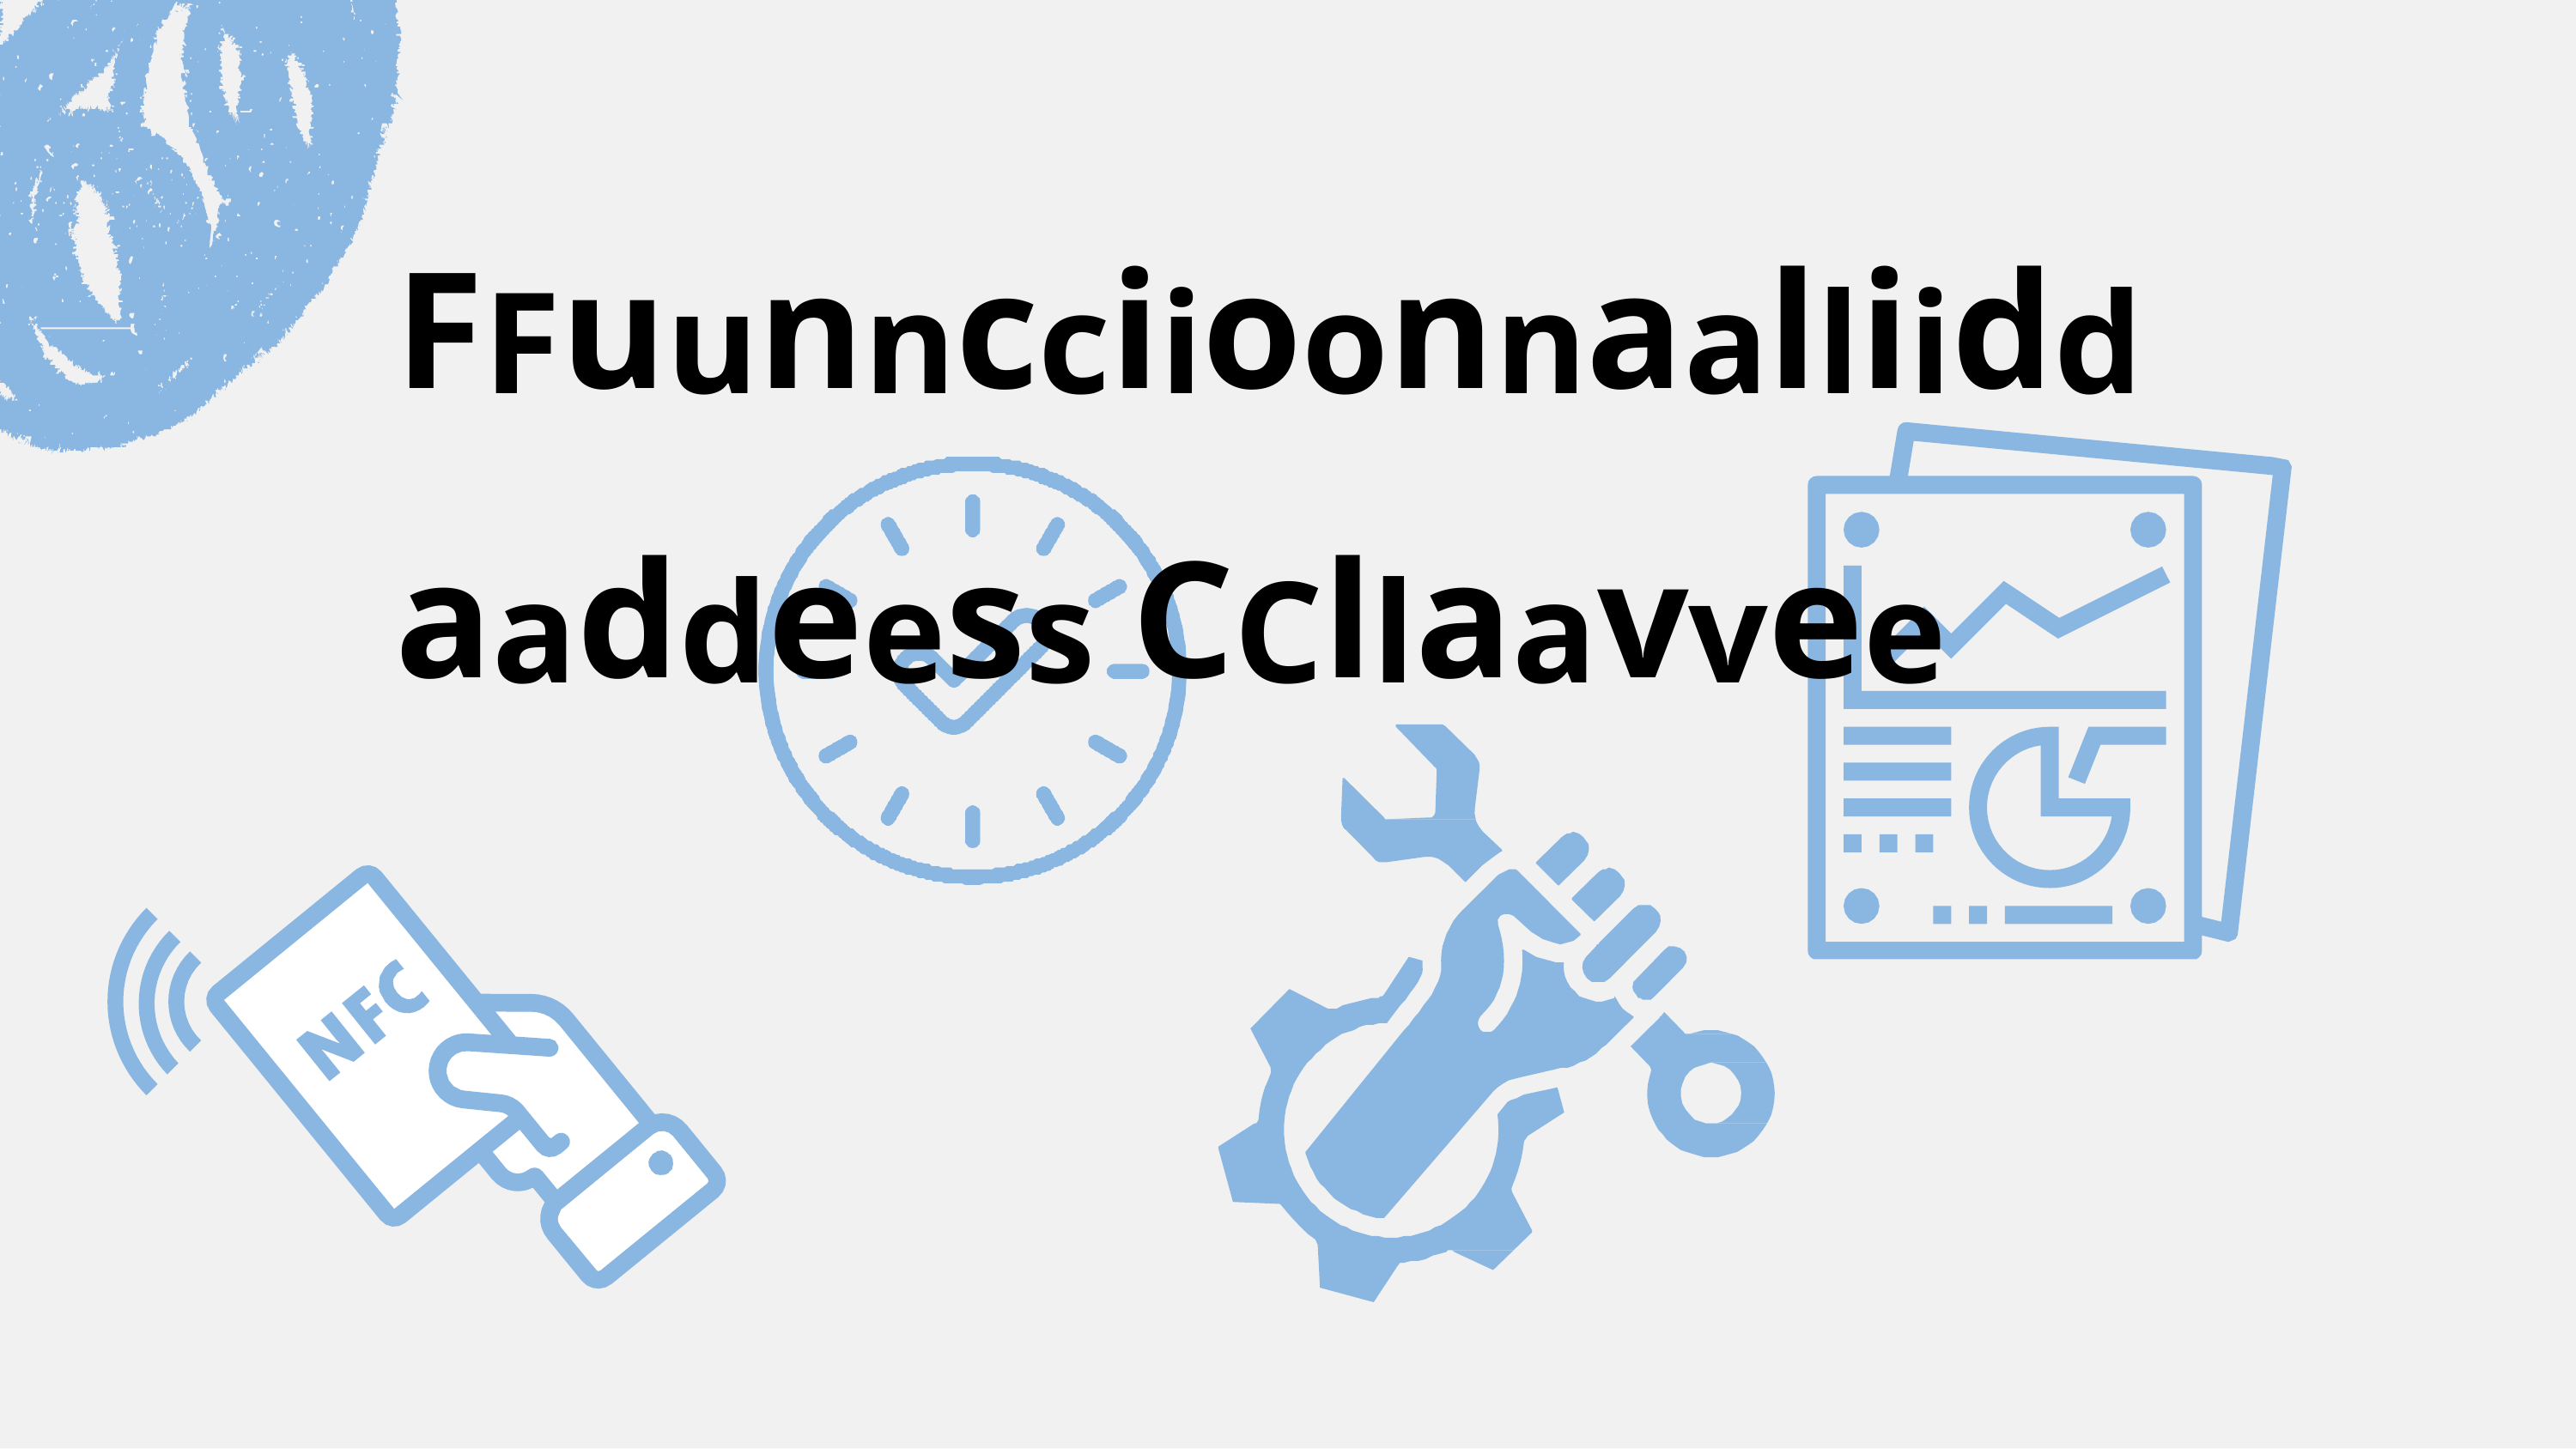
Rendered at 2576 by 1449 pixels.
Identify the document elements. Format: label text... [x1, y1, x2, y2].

text_box [168, 951, 201, 1052]
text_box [205, 864, 726, 1289]
text_box [0, 0, 402, 455]
text_box [1632, 946, 1687, 1000]
text_box [1218, 956, 1564, 1302]
text_box [1807, 446, 2292, 960]
text_box [107, 907, 158, 1095]
text_box [138, 931, 181, 1075]
text_box [1305, 869, 1634, 1218]
text_box [1582, 905, 1661, 982]
text_box [1571, 867, 1625, 922]
text_box [1535, 831, 1589, 886]
text_box [1631, 1012, 1775, 1158]
text_box [1340, 727, 1503, 882]
picture [757, 457, 1187, 885]
title FFuunncciioonnaalliiddaaddeess CCllaavvee [393, 35, 2162, 727]
